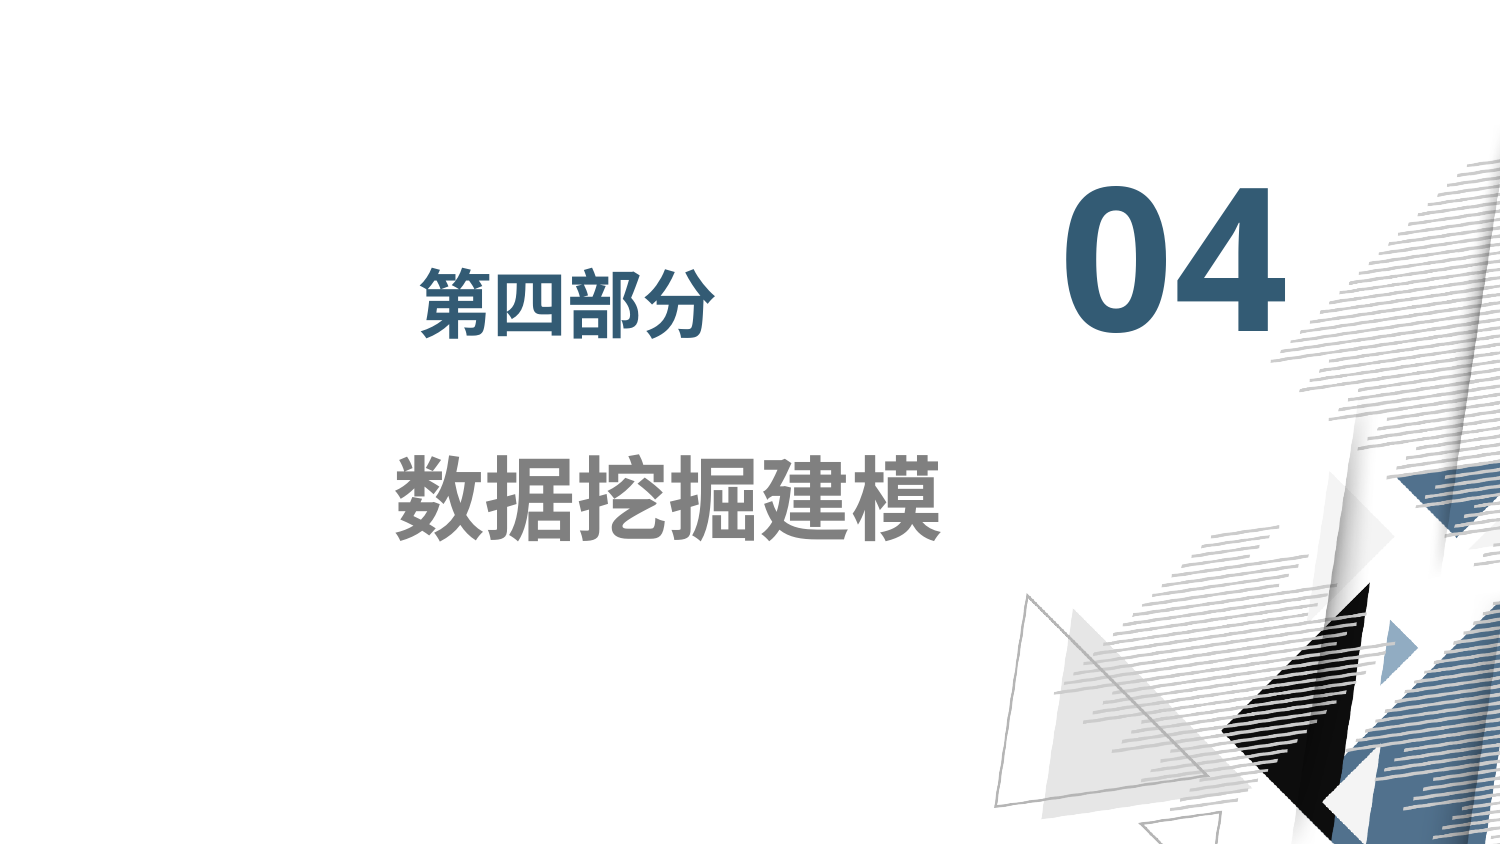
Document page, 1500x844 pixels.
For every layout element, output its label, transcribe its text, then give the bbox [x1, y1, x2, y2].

picture [897, 112, 1500, 844]
text_box 第四部分 [358, 237, 1018, 393]
text_box 数据挖掘建模 [378, 434, 1018, 559]
text_box 04 [1037, 109, 1312, 393]
